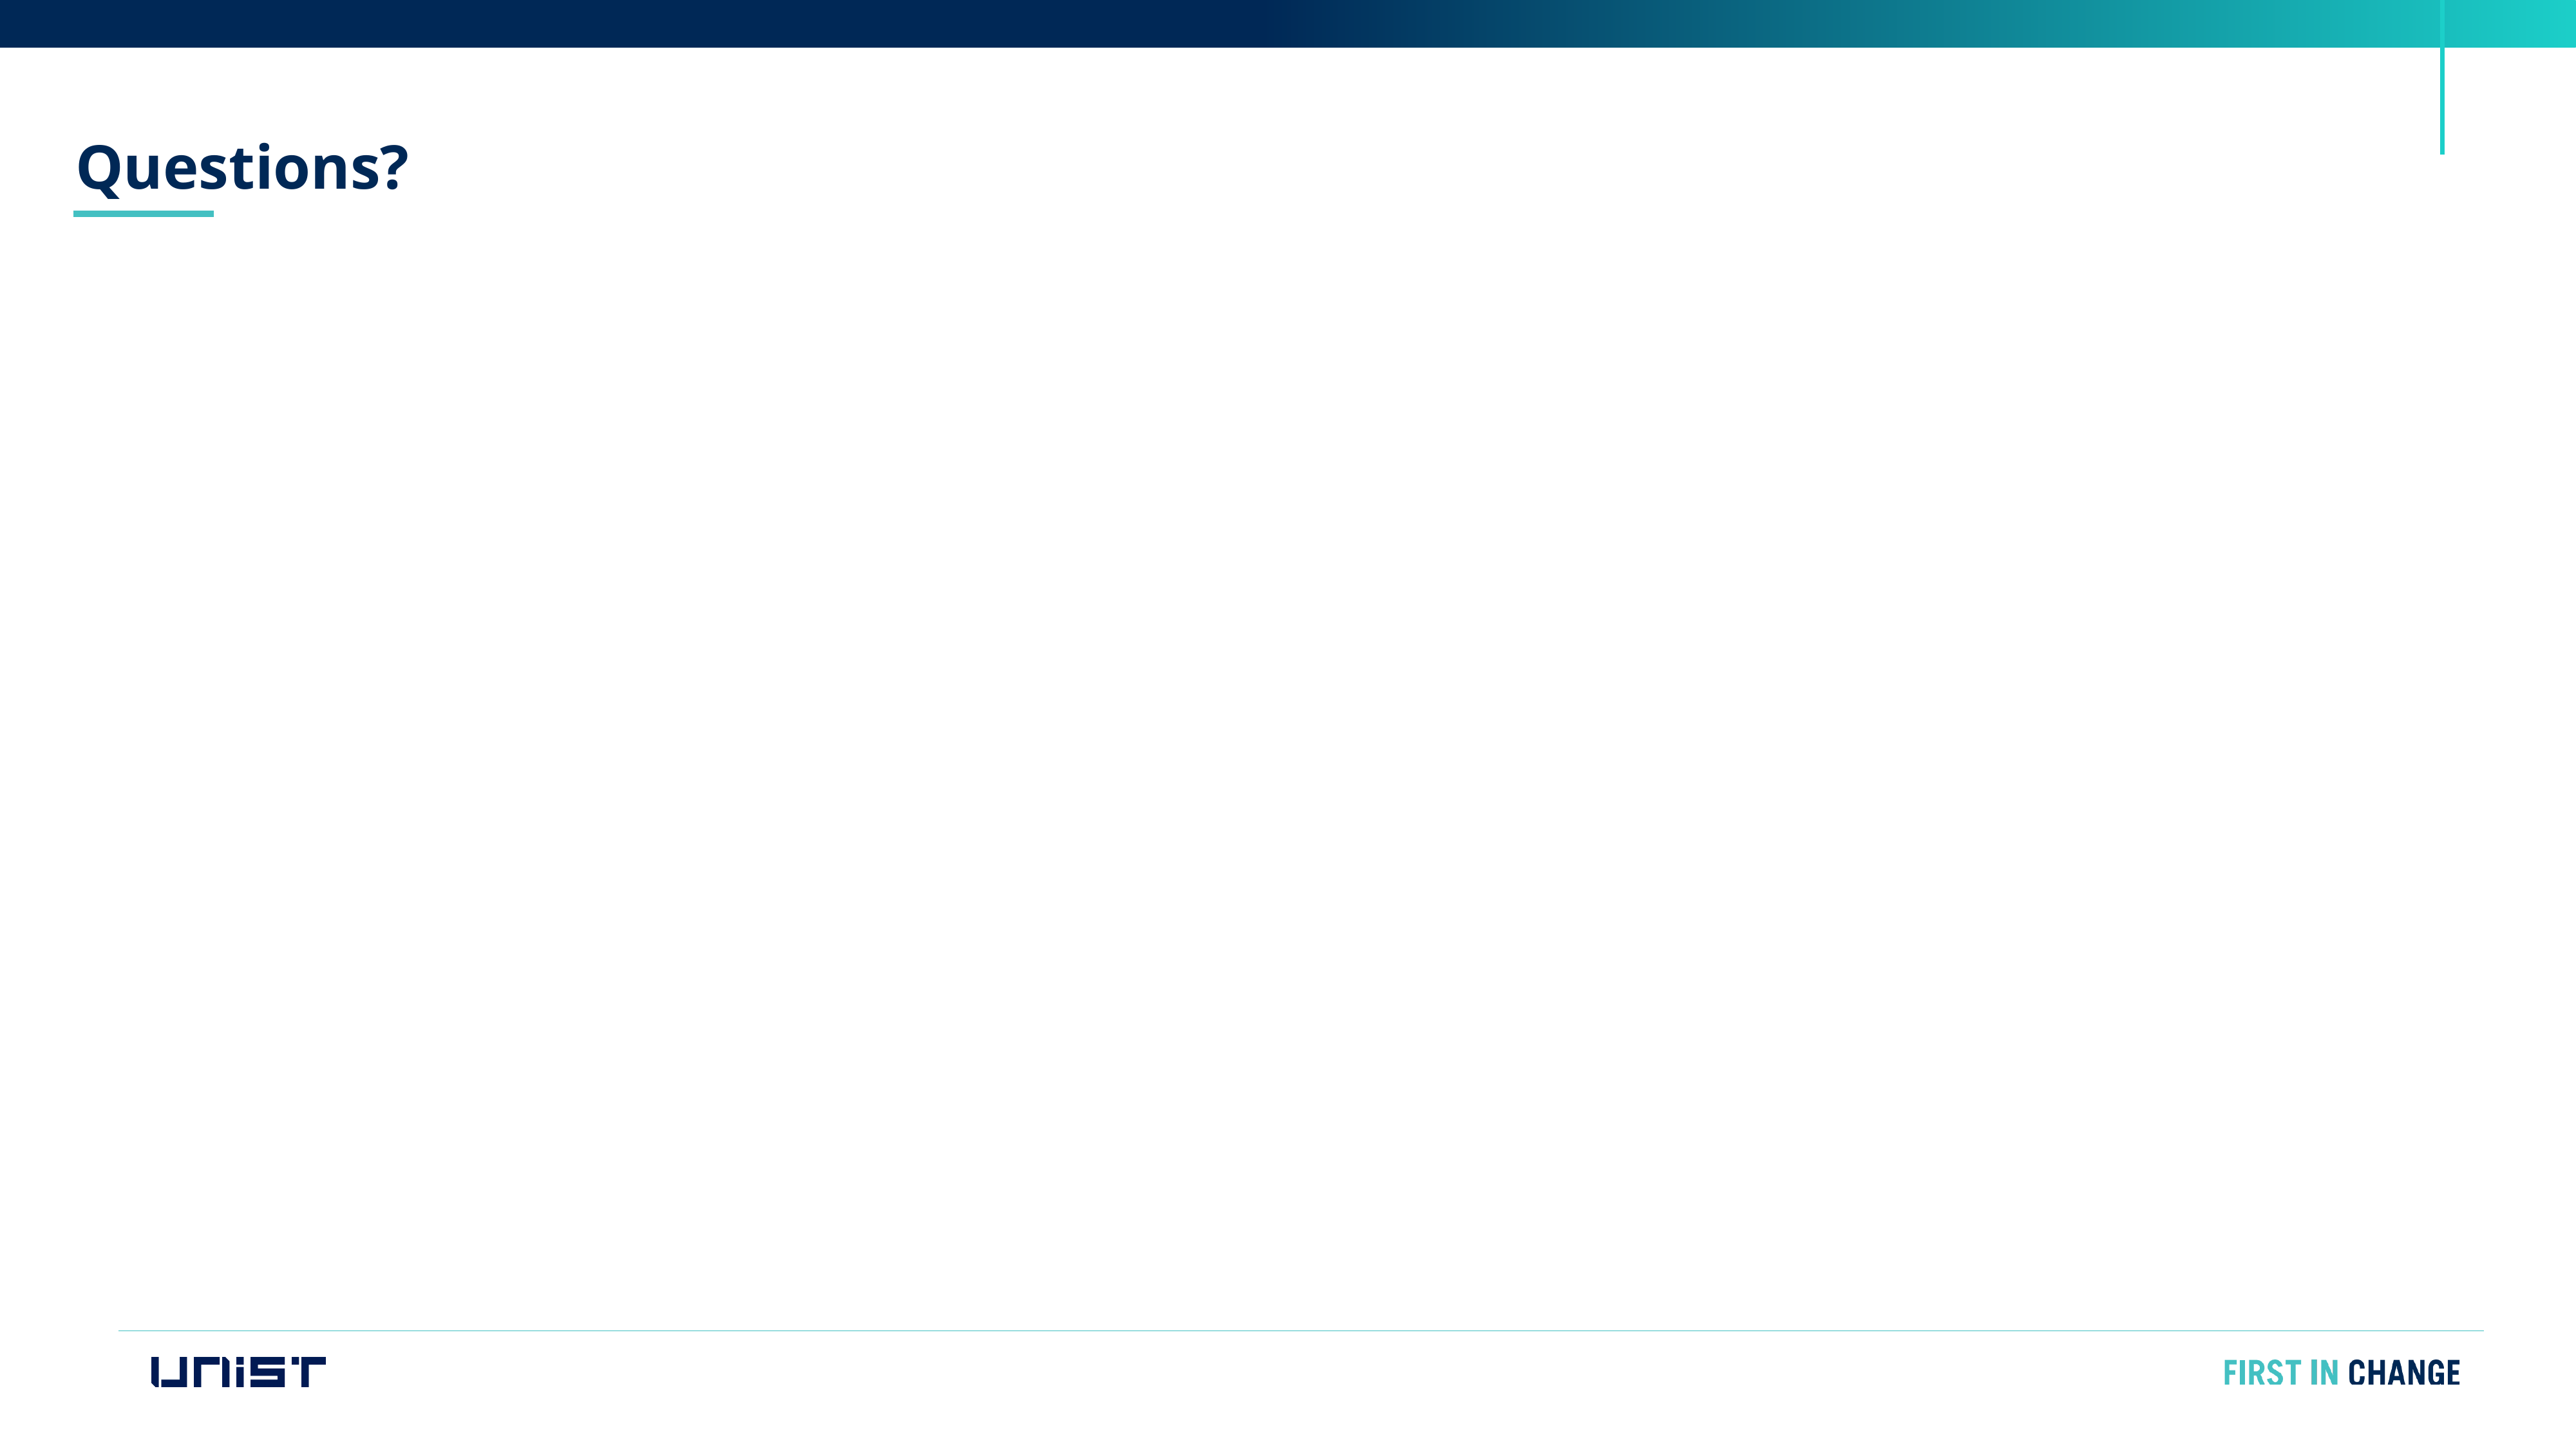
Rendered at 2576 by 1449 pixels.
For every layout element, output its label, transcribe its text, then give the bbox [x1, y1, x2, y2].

picture [151, 1357, 326, 1387]
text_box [0, 0, 2576, 155]
text_box Questions? [66, 155, 660, 206]
picture [2224, 1359, 2460, 1385]
